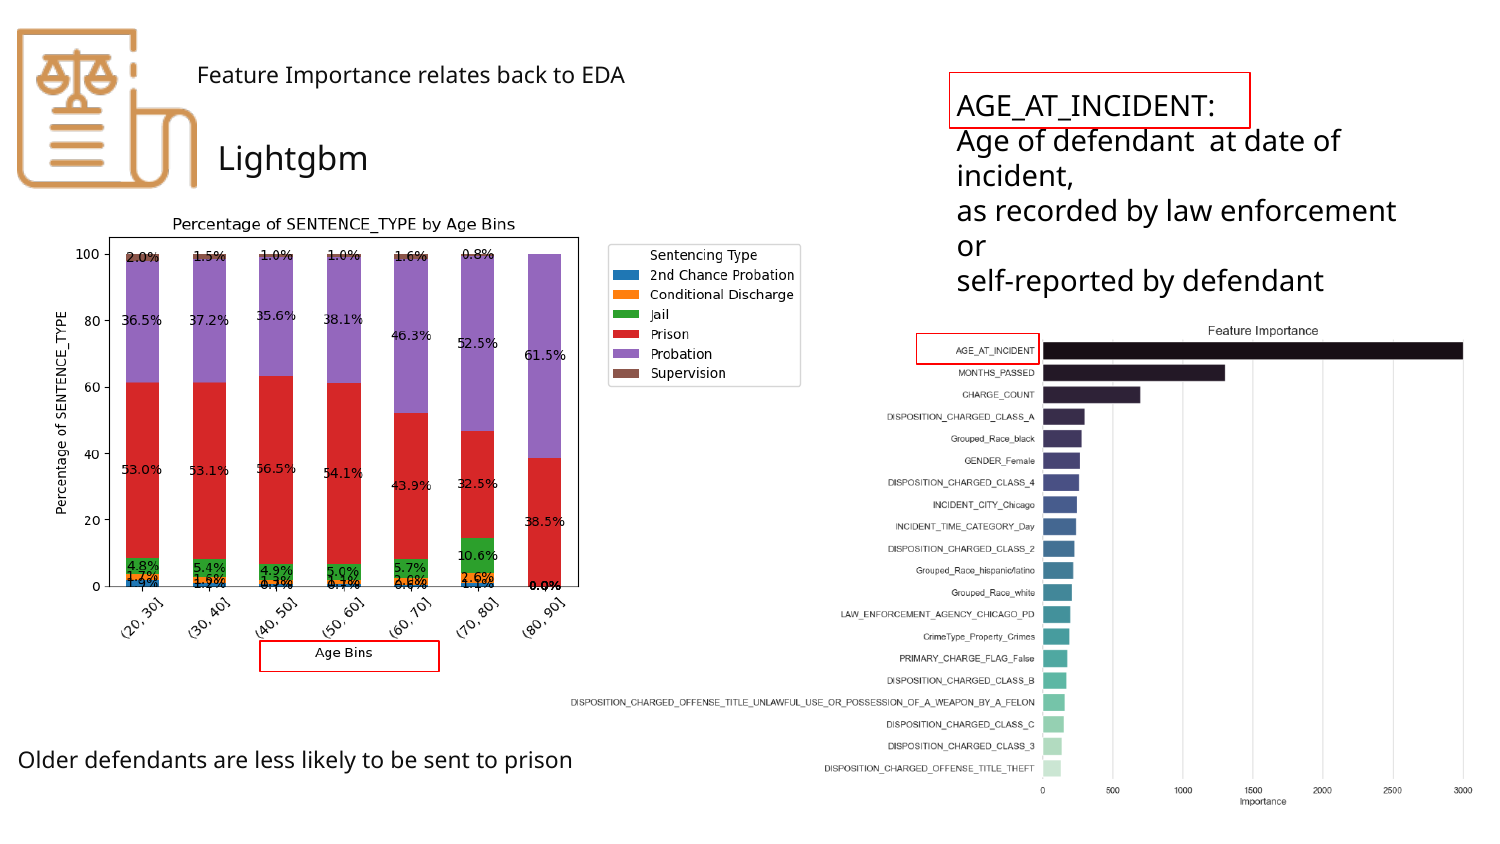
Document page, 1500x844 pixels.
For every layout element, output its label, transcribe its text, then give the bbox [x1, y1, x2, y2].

text_box Feature Importance relates back to EDA [202, 60, 694, 116]
text_box AGE_AT_INCIDENT: Age of defendant at date of incident, as recorded by law enforcement or self-reported by defendant [941, 72, 1434, 313]
text_box [949, 72, 1250, 129]
picture [36, 213, 1486, 812]
text_box Lightgbm [217, 136, 715, 193]
text_box Older defendants are less likely to be sent to prison [17, 745, 544, 801]
picture [17, 28, 198, 189]
